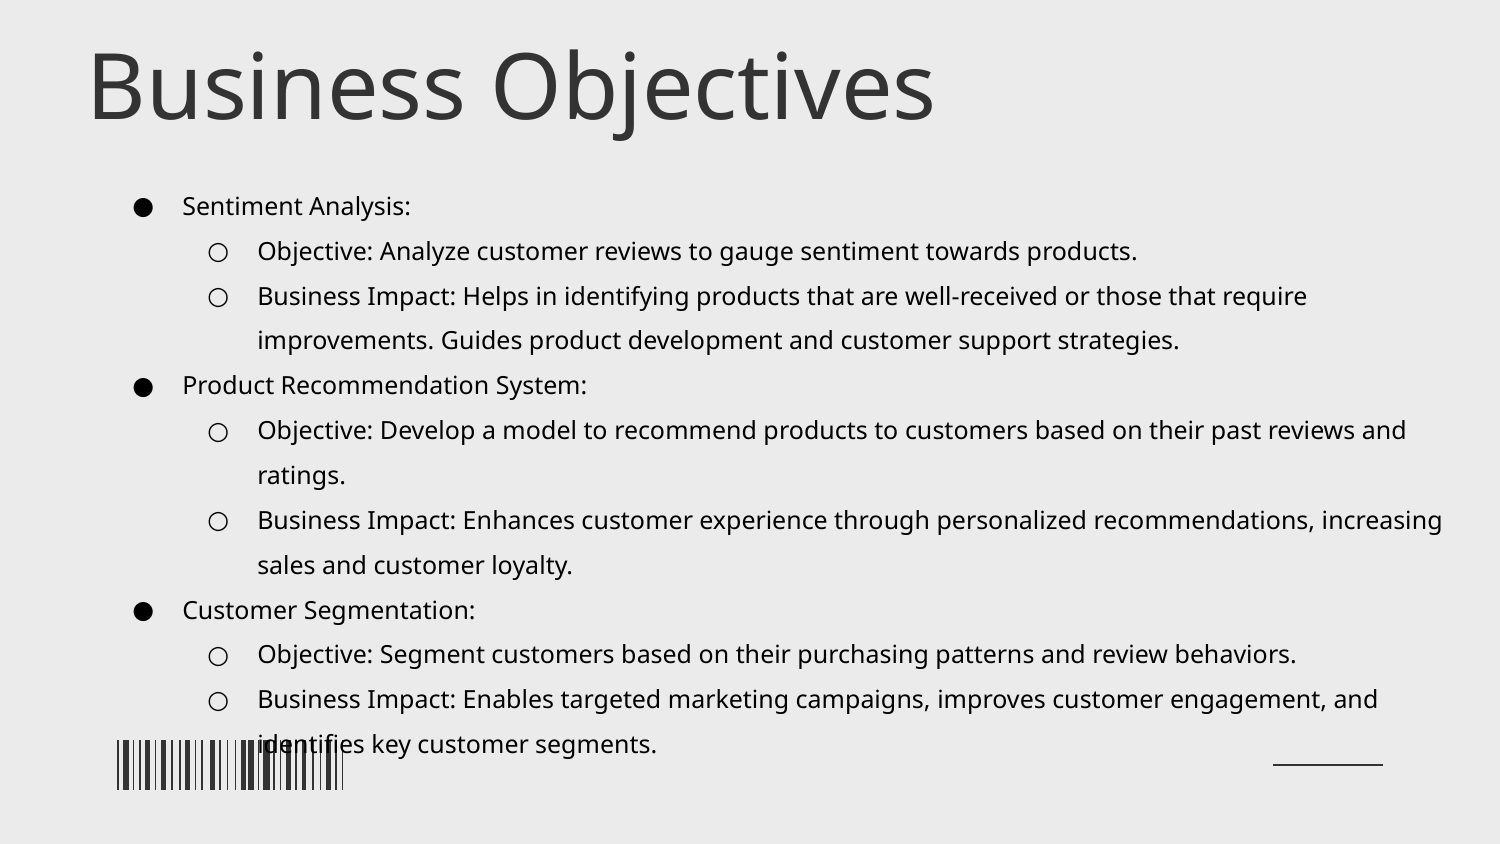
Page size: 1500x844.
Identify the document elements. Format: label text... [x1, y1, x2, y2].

text_box Sentiment Analysis: Objective: Analyze customer reviews to gauge sentiment towards products. Business Impact: Helps in identifying products that are well-received or those that require improvements. Guides product development and customer support strategies. Product Recommendation System: Objective: Develop a model to recommend products to customers based on their past reviews and ratings. Business Impact: Enhances customer experience through personalized recommendations, increasing sales and customer loyalty. Customer Segmentation: Objective: Segment customers based on their purchasing patterns and review behaviors. Business Impact: Enables targeted marketing campaigns, improves customer engagement, and identifies key customer segments. [92, 160, 1472, 774]
title Business Objectives [71, 34, 1060, 152]
